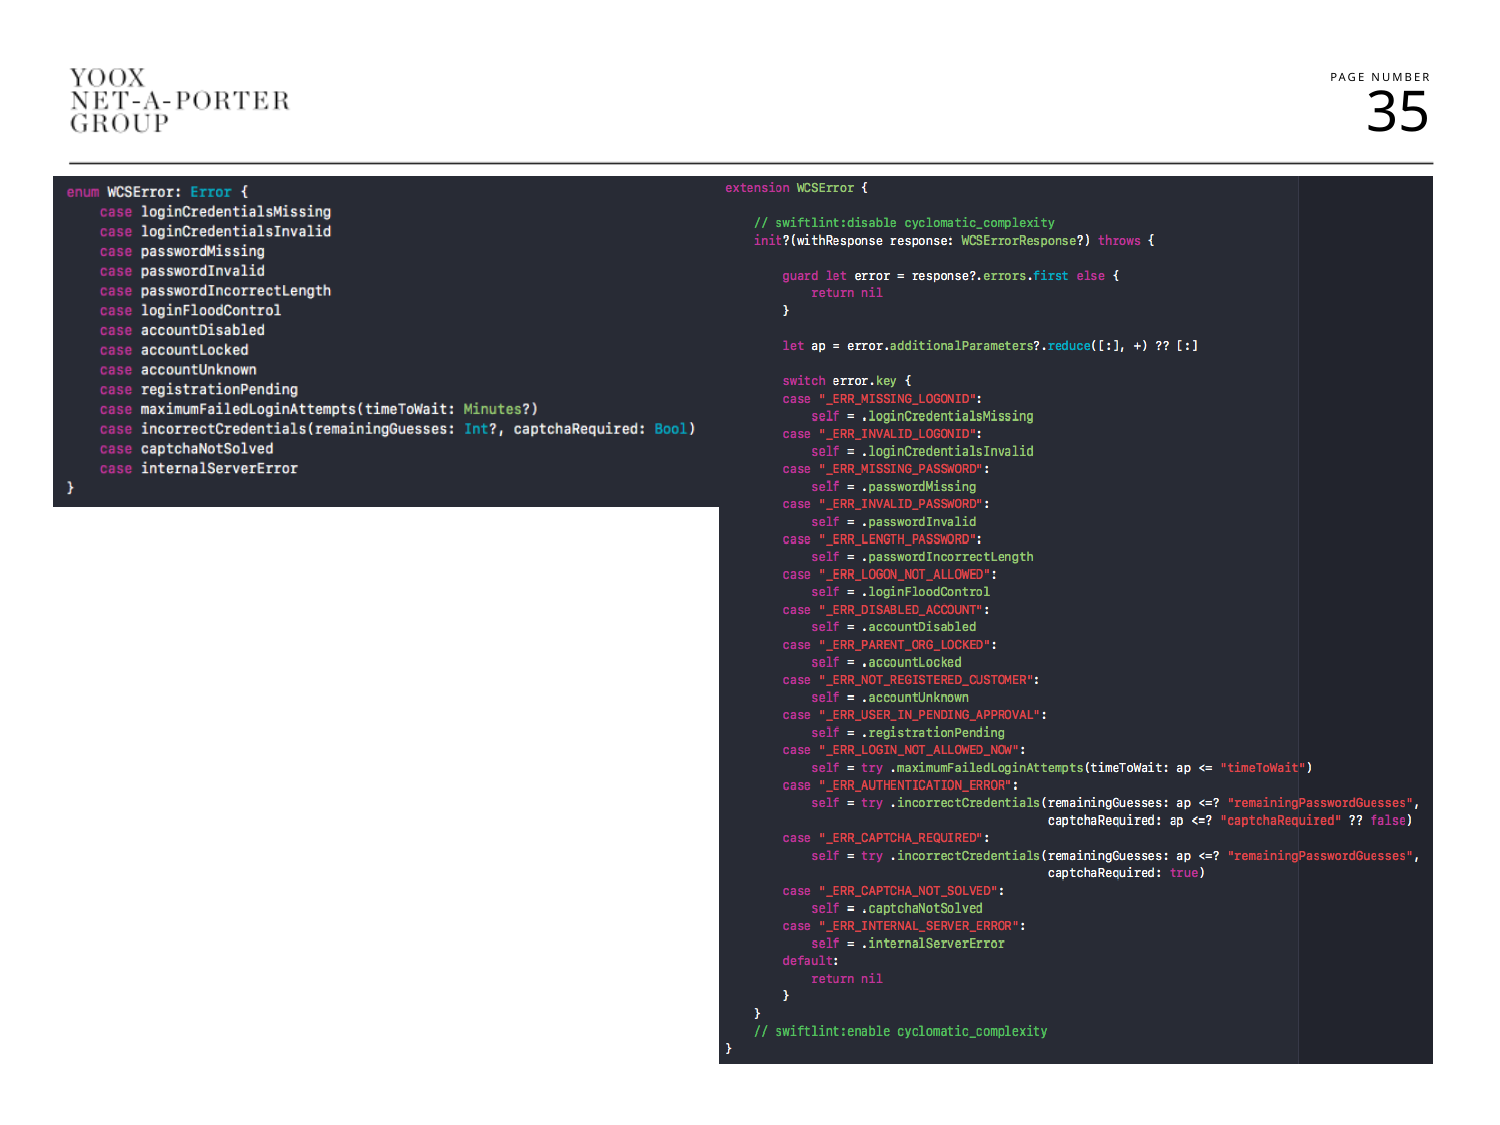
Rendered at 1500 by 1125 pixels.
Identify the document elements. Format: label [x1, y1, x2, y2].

picture [53, 176, 1433, 1065]
